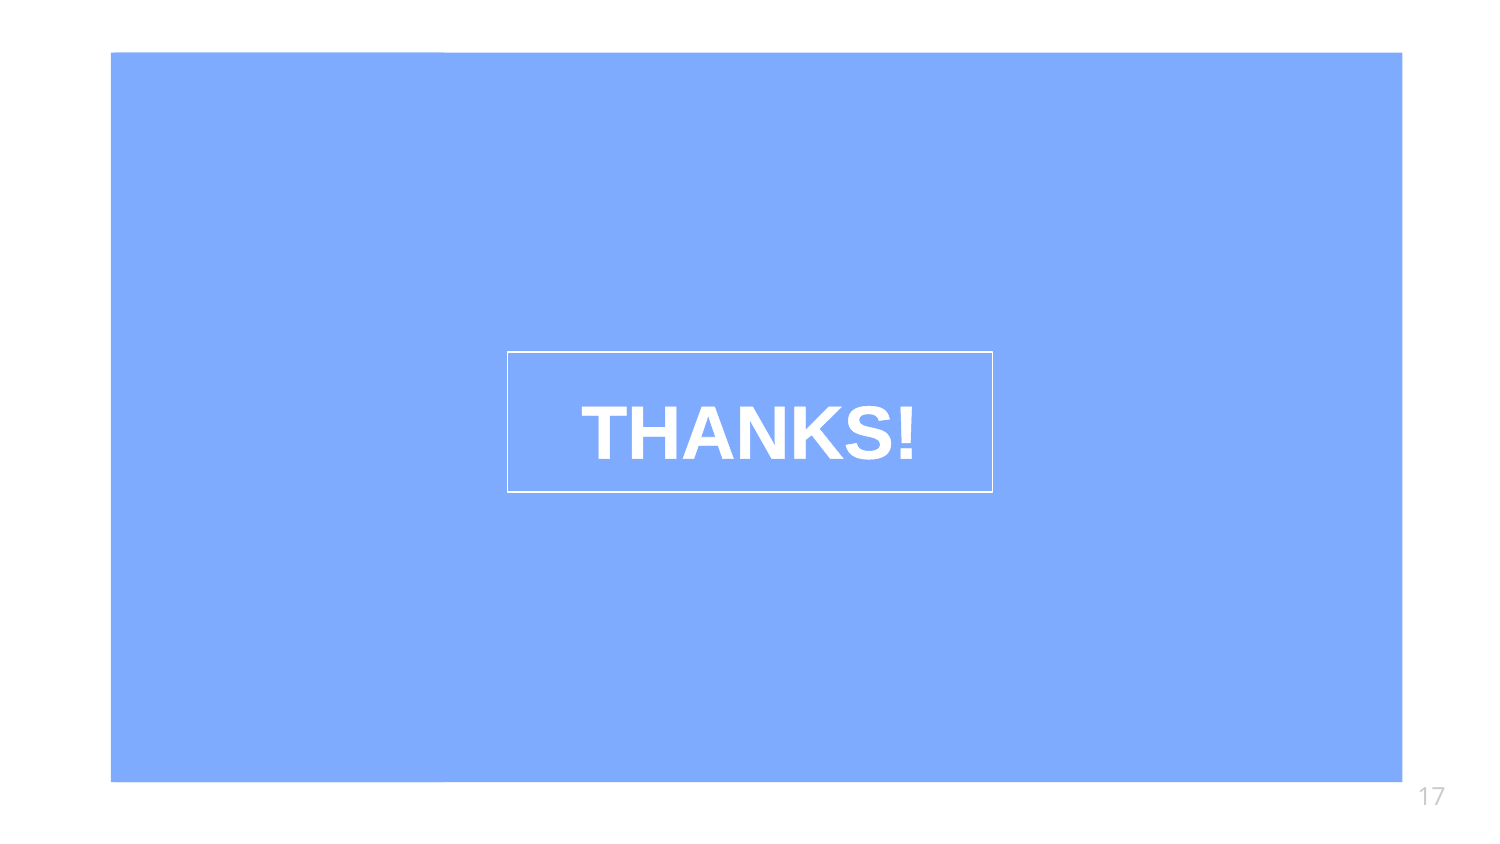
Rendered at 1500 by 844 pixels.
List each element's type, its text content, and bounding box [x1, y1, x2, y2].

title THANKS! [507, 351, 993, 492]
text_box [110, 52, 444, 783]
slide_number 17 [1402, 764, 1493, 830]
text_box [444, 52, 1403, 783]
